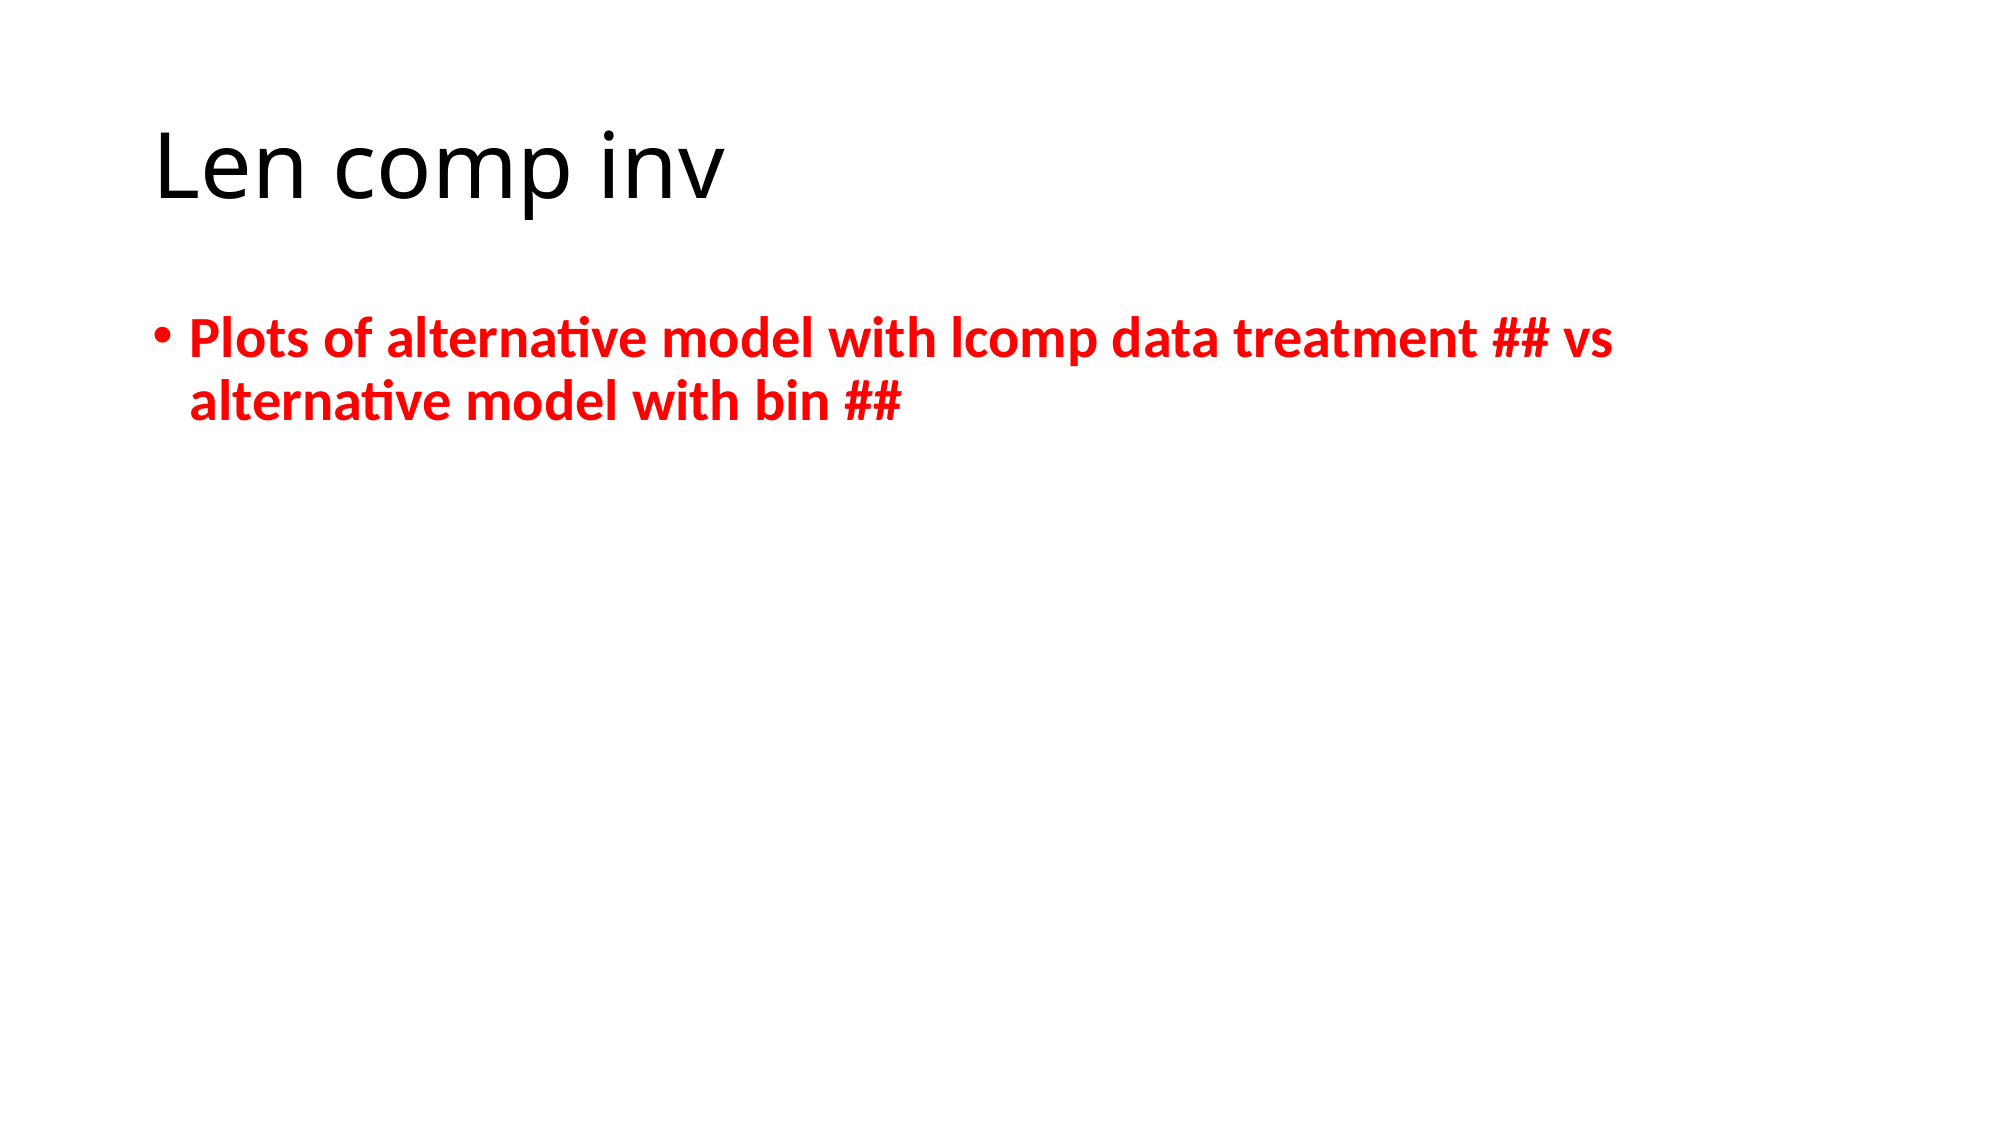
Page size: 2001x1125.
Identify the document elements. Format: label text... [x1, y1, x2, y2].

list Plots of alternative model with lcomp data treatment ## vs alternative model with bin ## [137, 299, 1863, 1014]
title Len comp inv [137, 59, 1863, 278]
